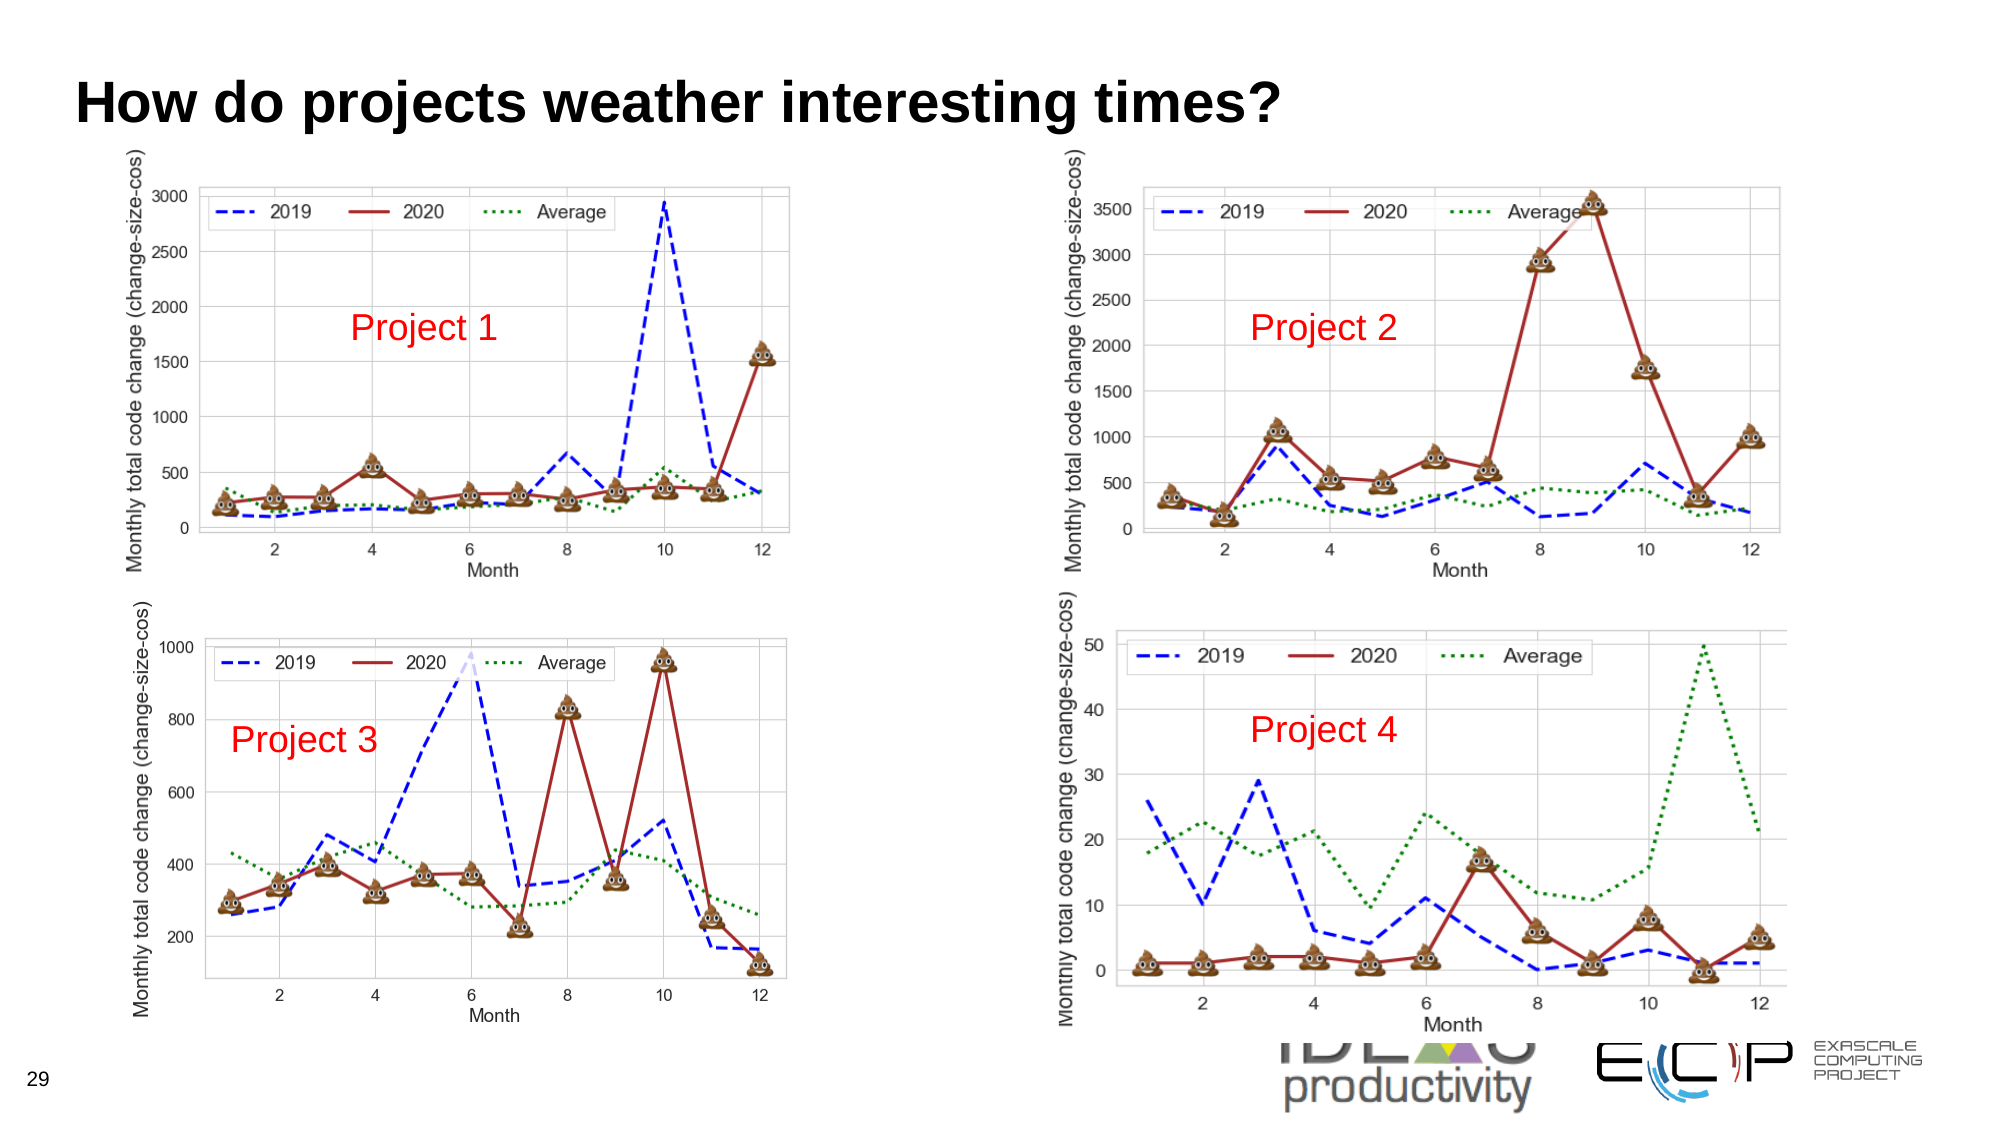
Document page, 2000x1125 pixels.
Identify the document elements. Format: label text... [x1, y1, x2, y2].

picture [119, 144, 796, 585]
picture [1058, 144, 1922, 1114]
title How do projects weather interesting times? [59, 67, 1927, 218]
picture [128, 593, 792, 1033]
